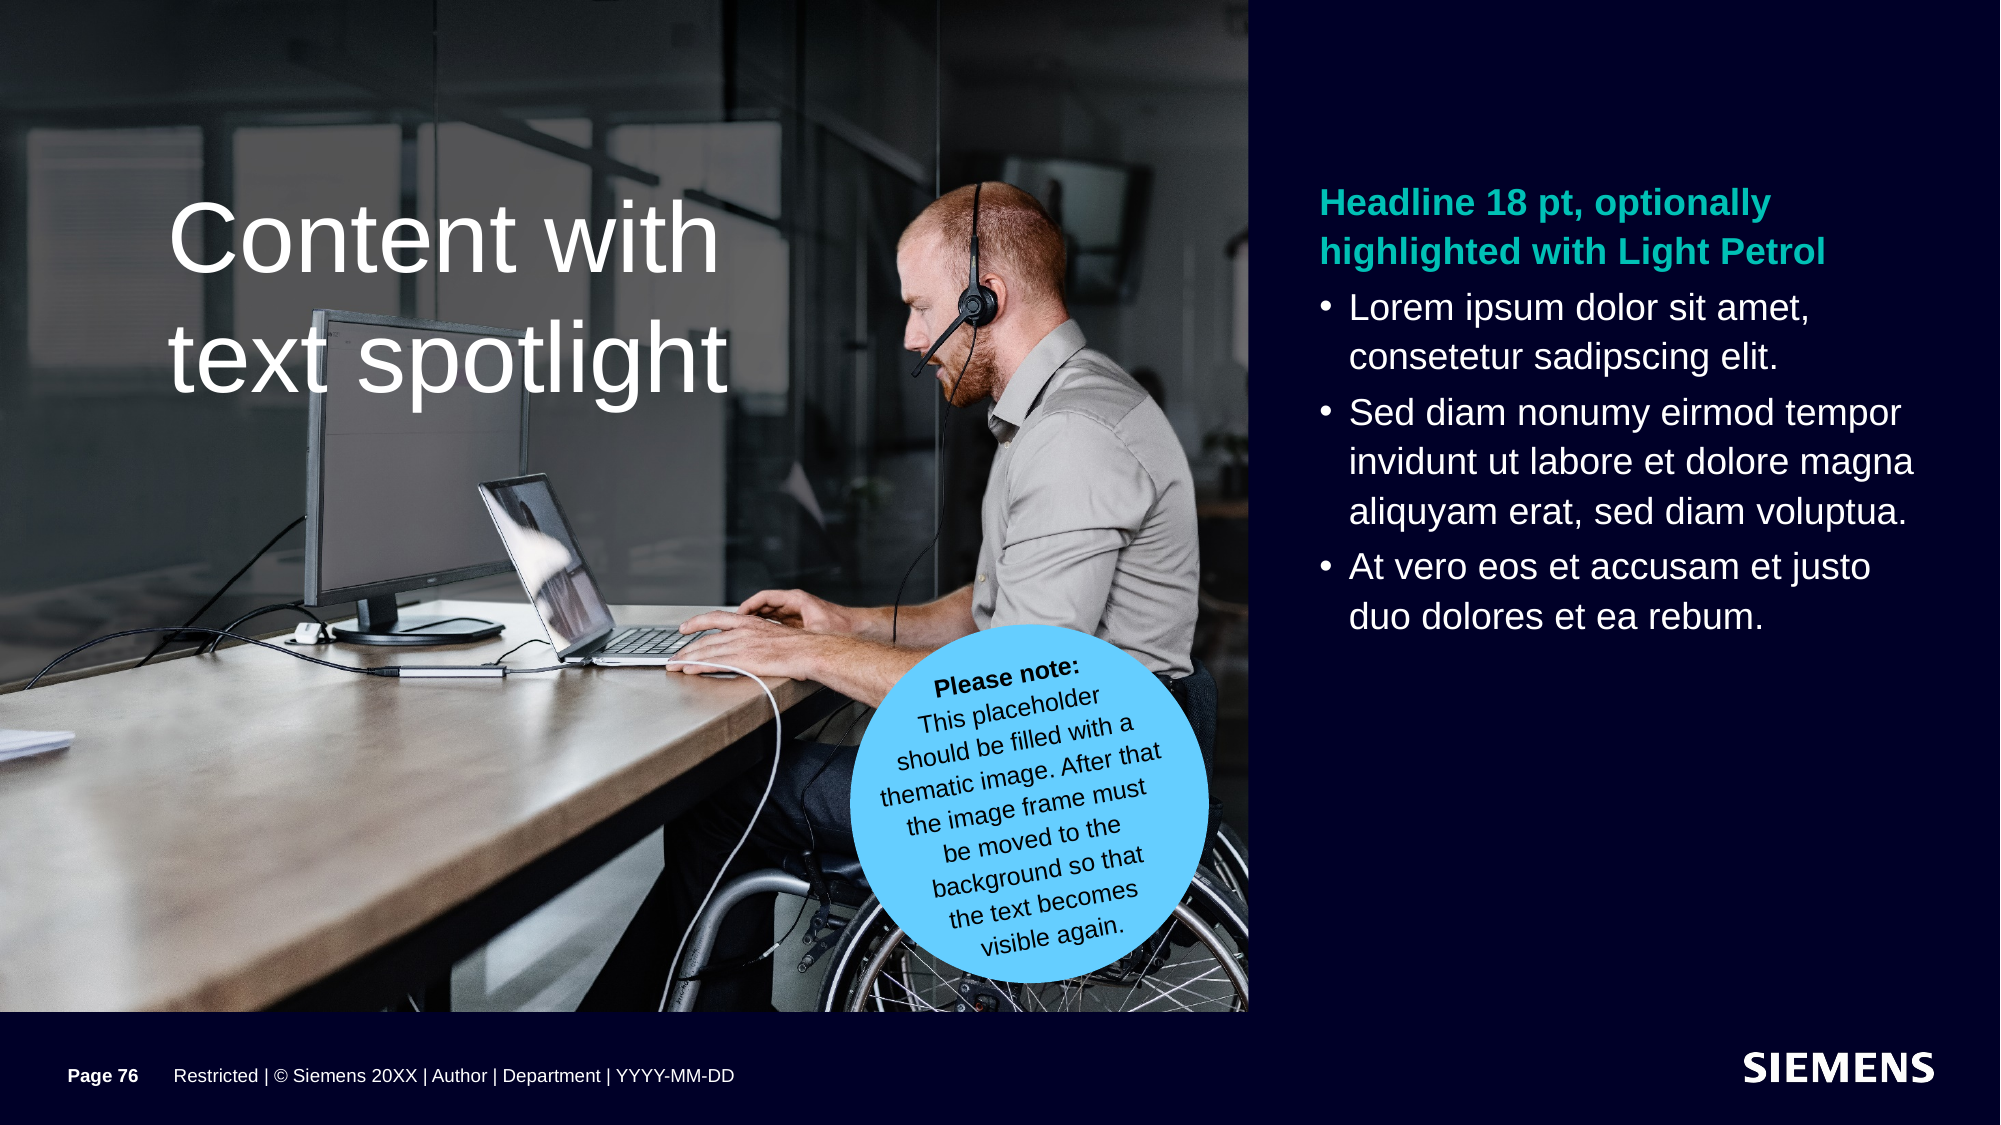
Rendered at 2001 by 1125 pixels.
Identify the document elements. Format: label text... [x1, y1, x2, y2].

footer Restricted | © Siemens 20XX | Author | Department | YYYY-MM-DD [174, 1035, 1686, 1125]
list Headline 18 pt, optionally highlighted with Light Petrol Lorem ipsum dolor sit amet, consetetur sadipscing elit. Sed diam nonumy eirmod tempor invidunt ut labore et dolore magna aliquyam erat, sed diam voluptua. At vero eos et accusam et justo duo dolores et ea rebum. [1319, 172, 1934, 1012]
picture [0, 0, 1249, 1012]
slide_number Page 76 [67, 1035, 174, 1125]
picture [1744, 1052, 1934, 1083]
